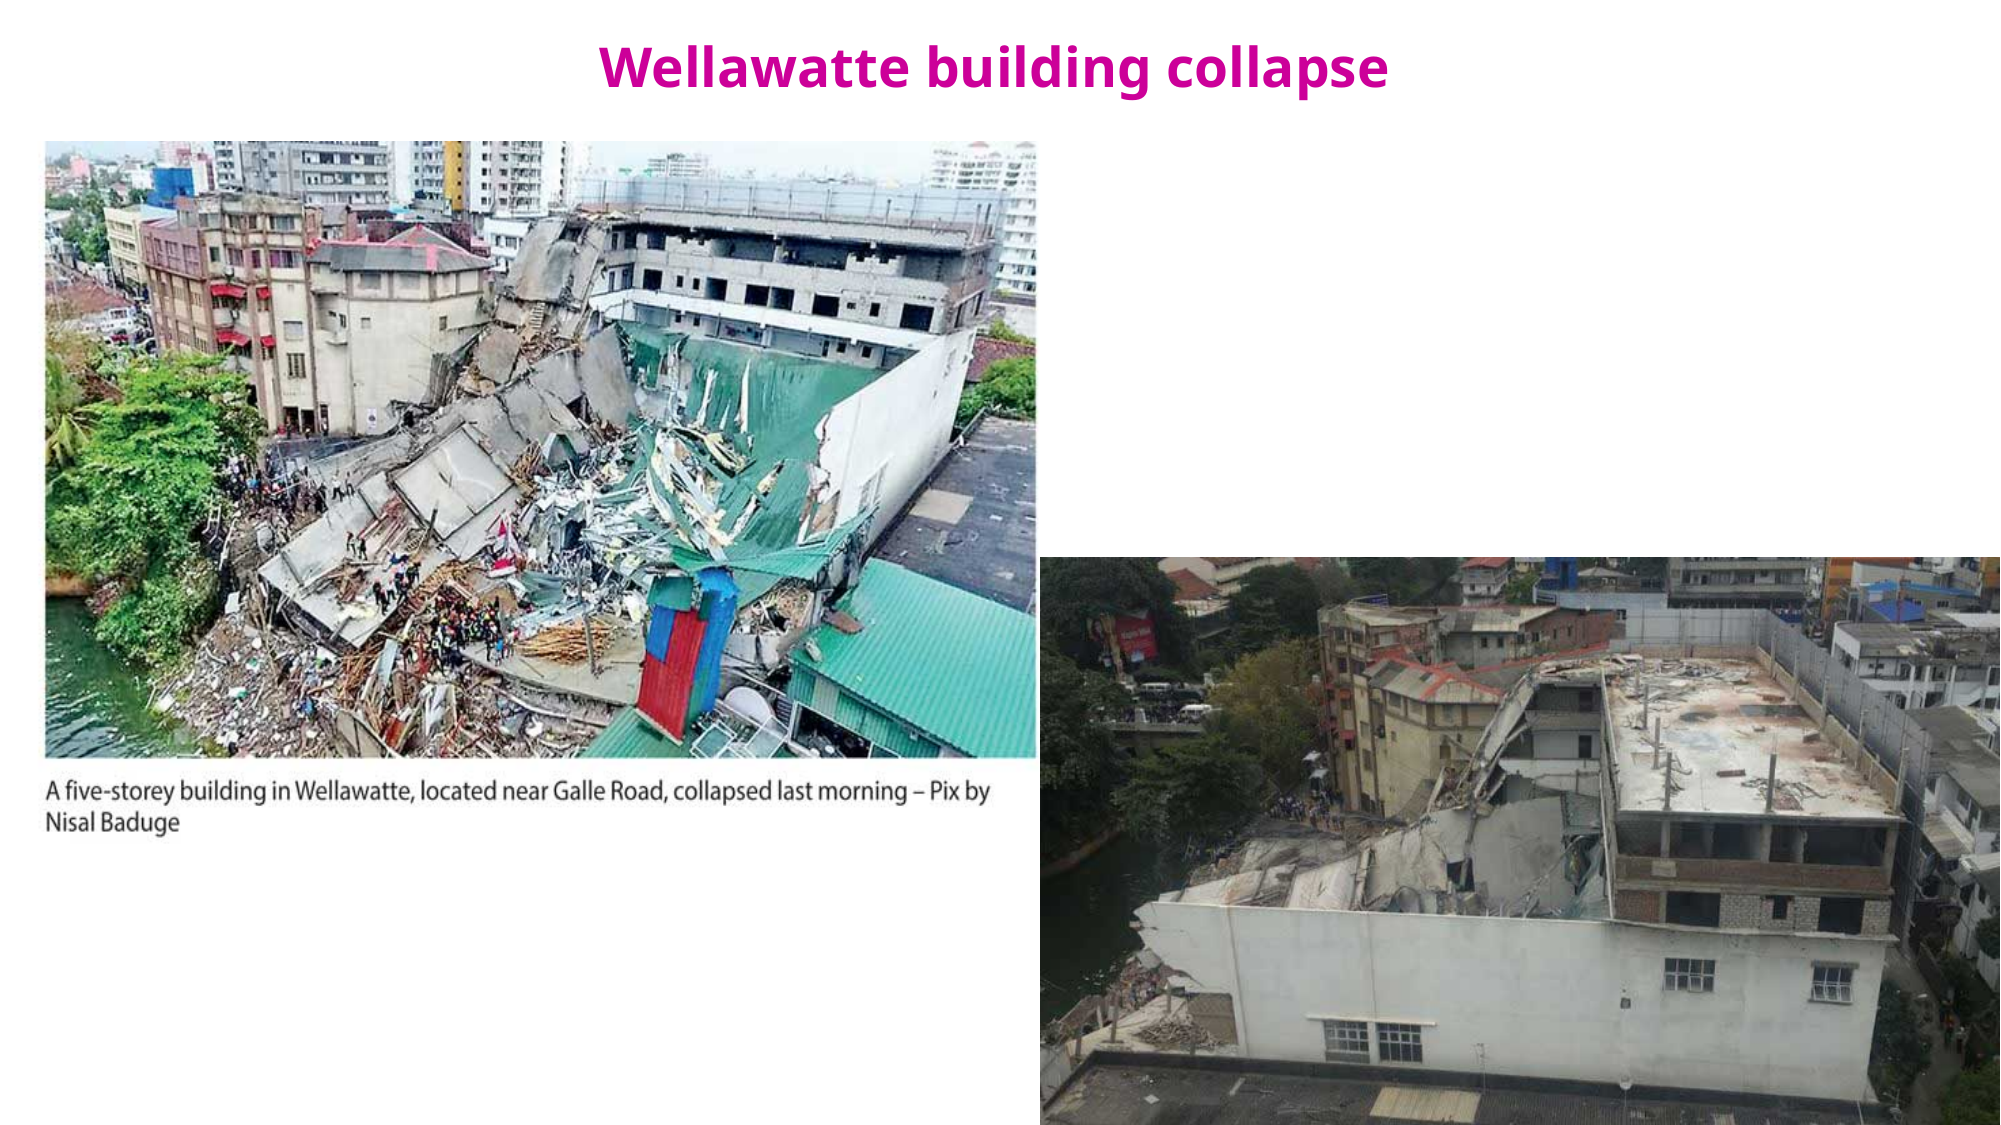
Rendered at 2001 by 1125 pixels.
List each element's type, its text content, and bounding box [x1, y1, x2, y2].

picture [1039, 557, 2000, 1125]
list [17, 141, 1063, 856]
title Wellawatte building collapse [132, 32, 1858, 108]
